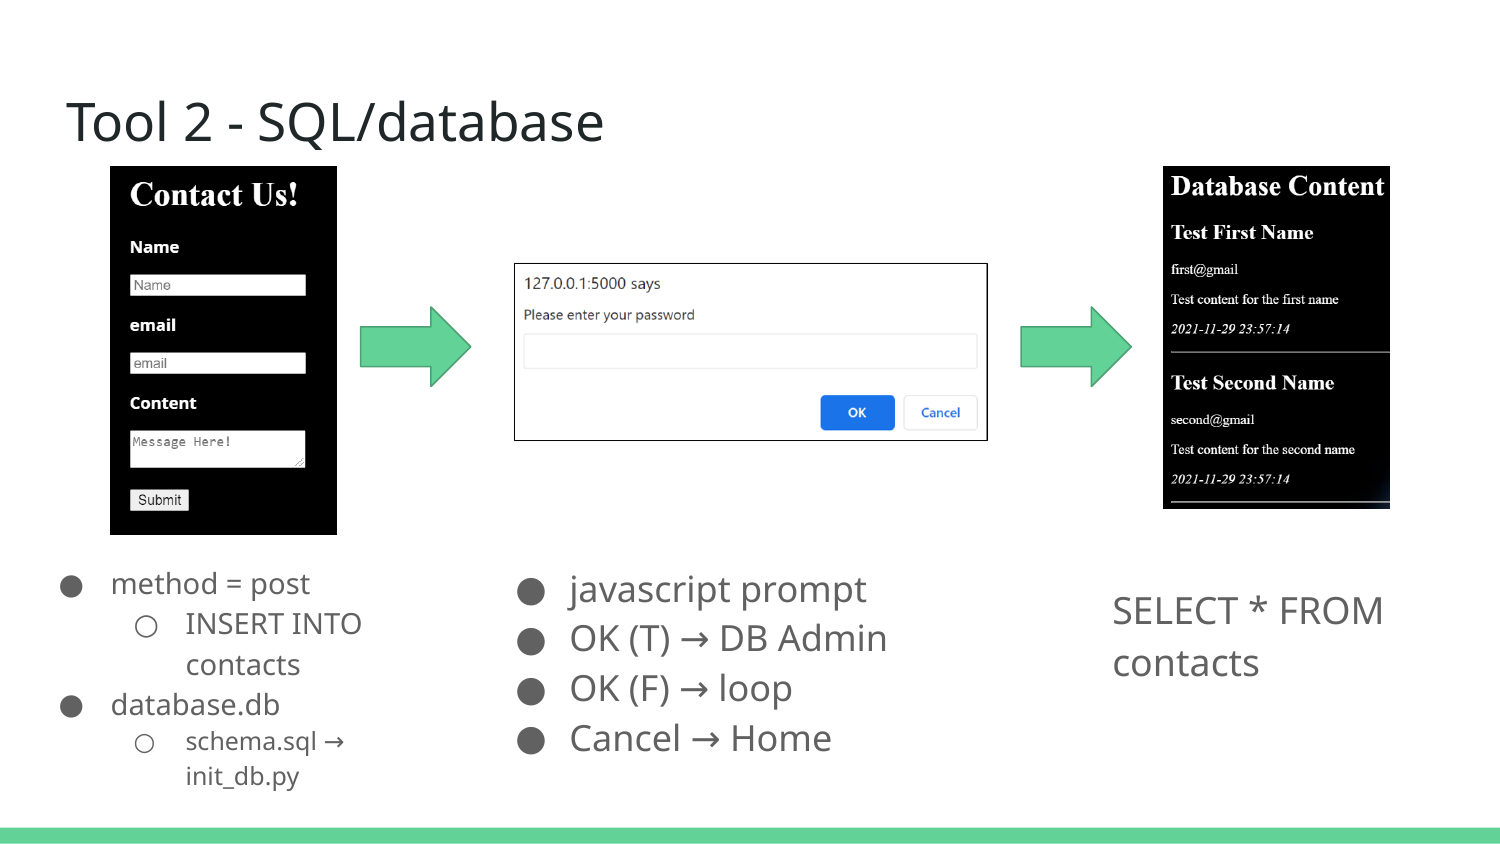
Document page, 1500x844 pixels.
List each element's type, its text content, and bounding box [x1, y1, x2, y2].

picture [510, 257, 990, 445]
picture [1162, 166, 1390, 509]
text_box [360, 306, 471, 387]
list javascript prompt OK (T) → DB Admin OK (F) → loop Cancel → Home [482, 545, 1033, 774]
picture [110, 166, 337, 536]
title Tool 2 - SQL/database [51, 72, 1449, 167]
list SELECT * FROM contacts [1097, 565, 1456, 767]
list method = post INSERT INTO contacts database.db schema.sql → init_db.py [20, 545, 418, 809]
text_box [1021, 306, 1132, 387]
